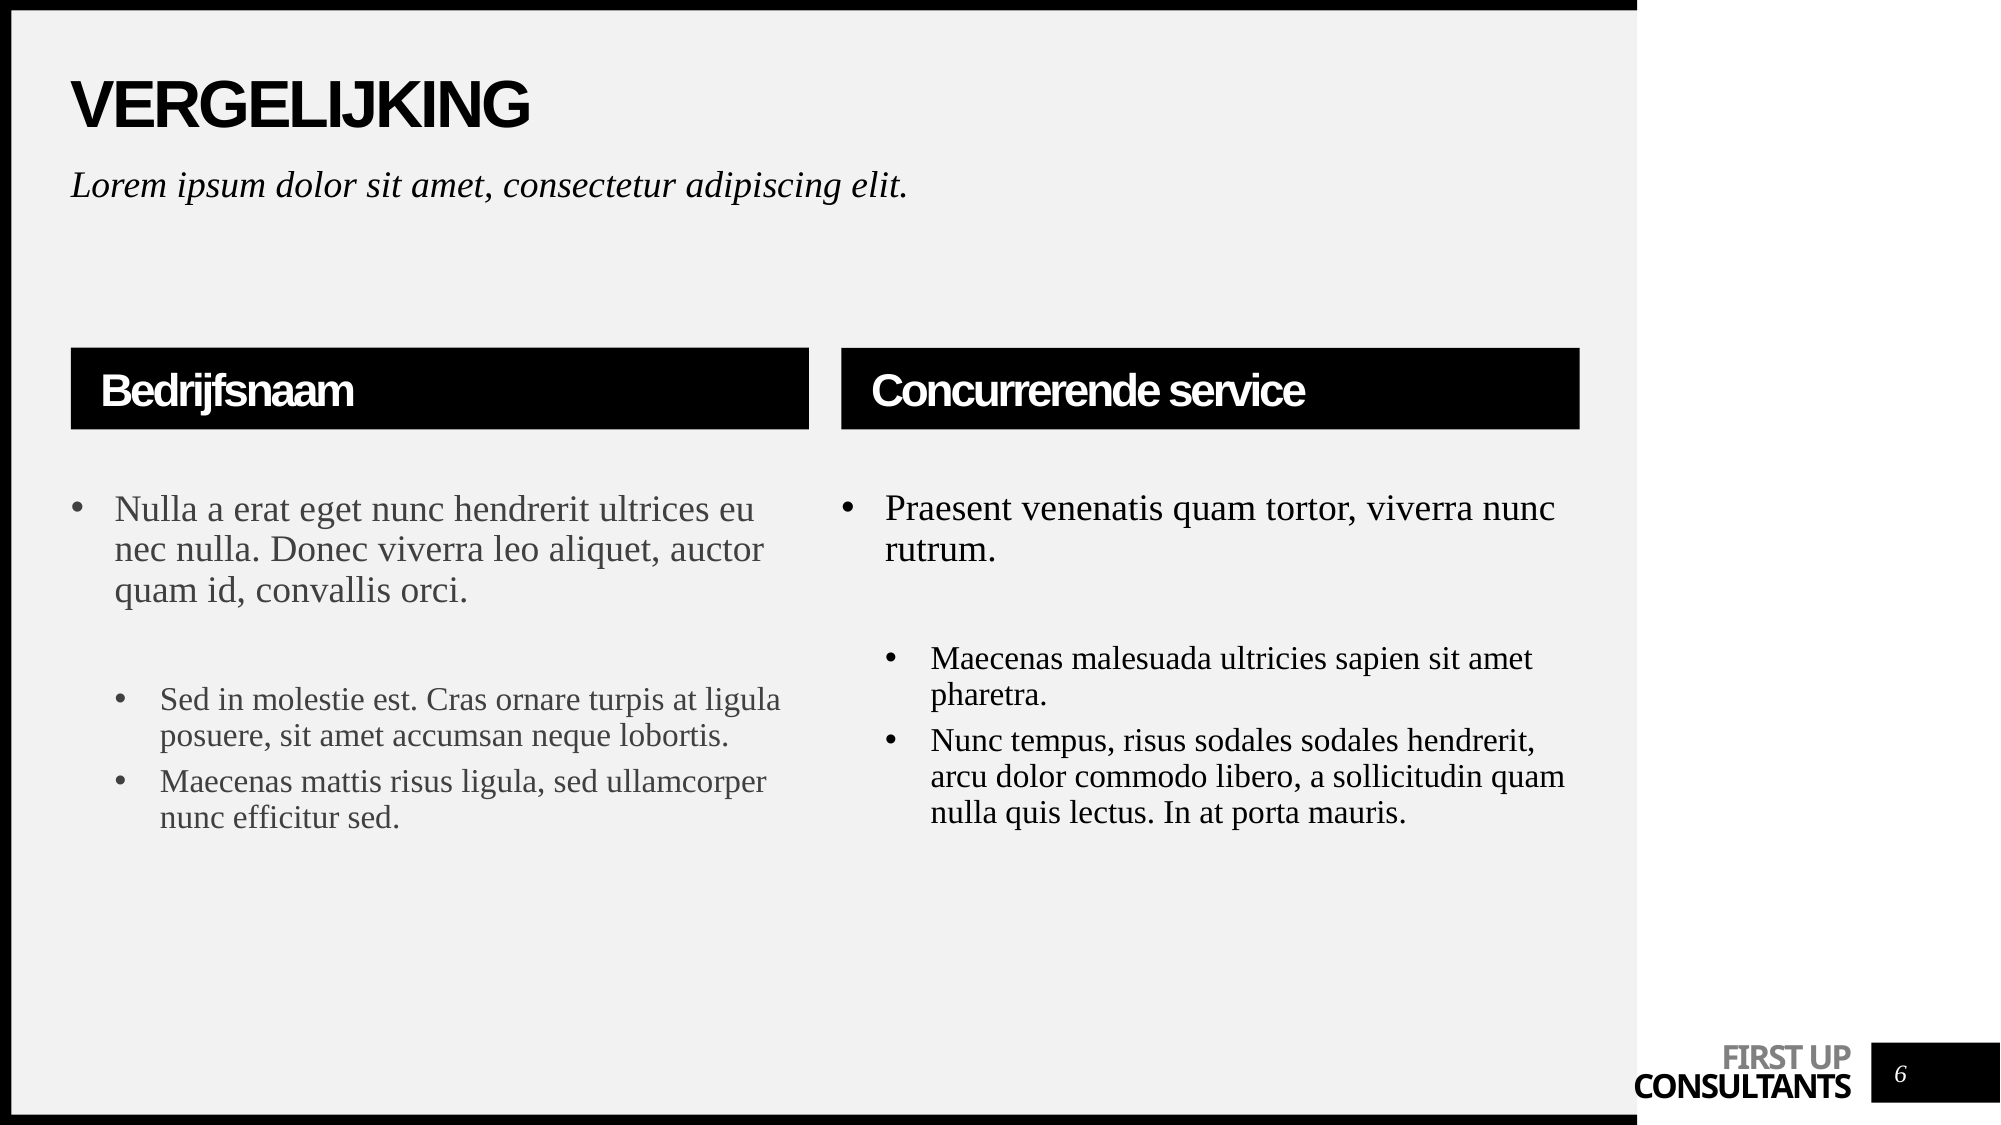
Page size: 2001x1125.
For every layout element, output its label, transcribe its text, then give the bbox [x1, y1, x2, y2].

title Vergelijking [70, 70, 1580, 142]
list Nulla a erat eget nunc hendrerit ultrices eu nec nulla. Donec viverra leo aliquet, auctor quam id, convallis orci. Sed in molestie est. Cras ornare turpis at ligula posuere, sit amet accumsan neque lobortis. Maecenas mattis risus ligula, sed ullamcorper nunc efficitur sed. [70, 488, 809, 903]
list Praesent venenatis quam tortor, viverra nunc rutrum. Maecenas malesuada ultricies sapien sit amet pharetra. Nunc tempus, risus sodales sodales hendrerit, arcu dolor commodo libero, a sollicitudin quam nulla quis lectus. In at porta mauris. [841, 488, 1580, 902]
list Concurrerende service [841, 347, 1580, 430]
slide_number 6 [1877, 1050, 1924, 1096]
list Bedrijfsnaam [70, 347, 809, 430]
list Lorem ipsum dolor sit amet, consectetur adipiscing elit. [70, 165, 1580, 225]
